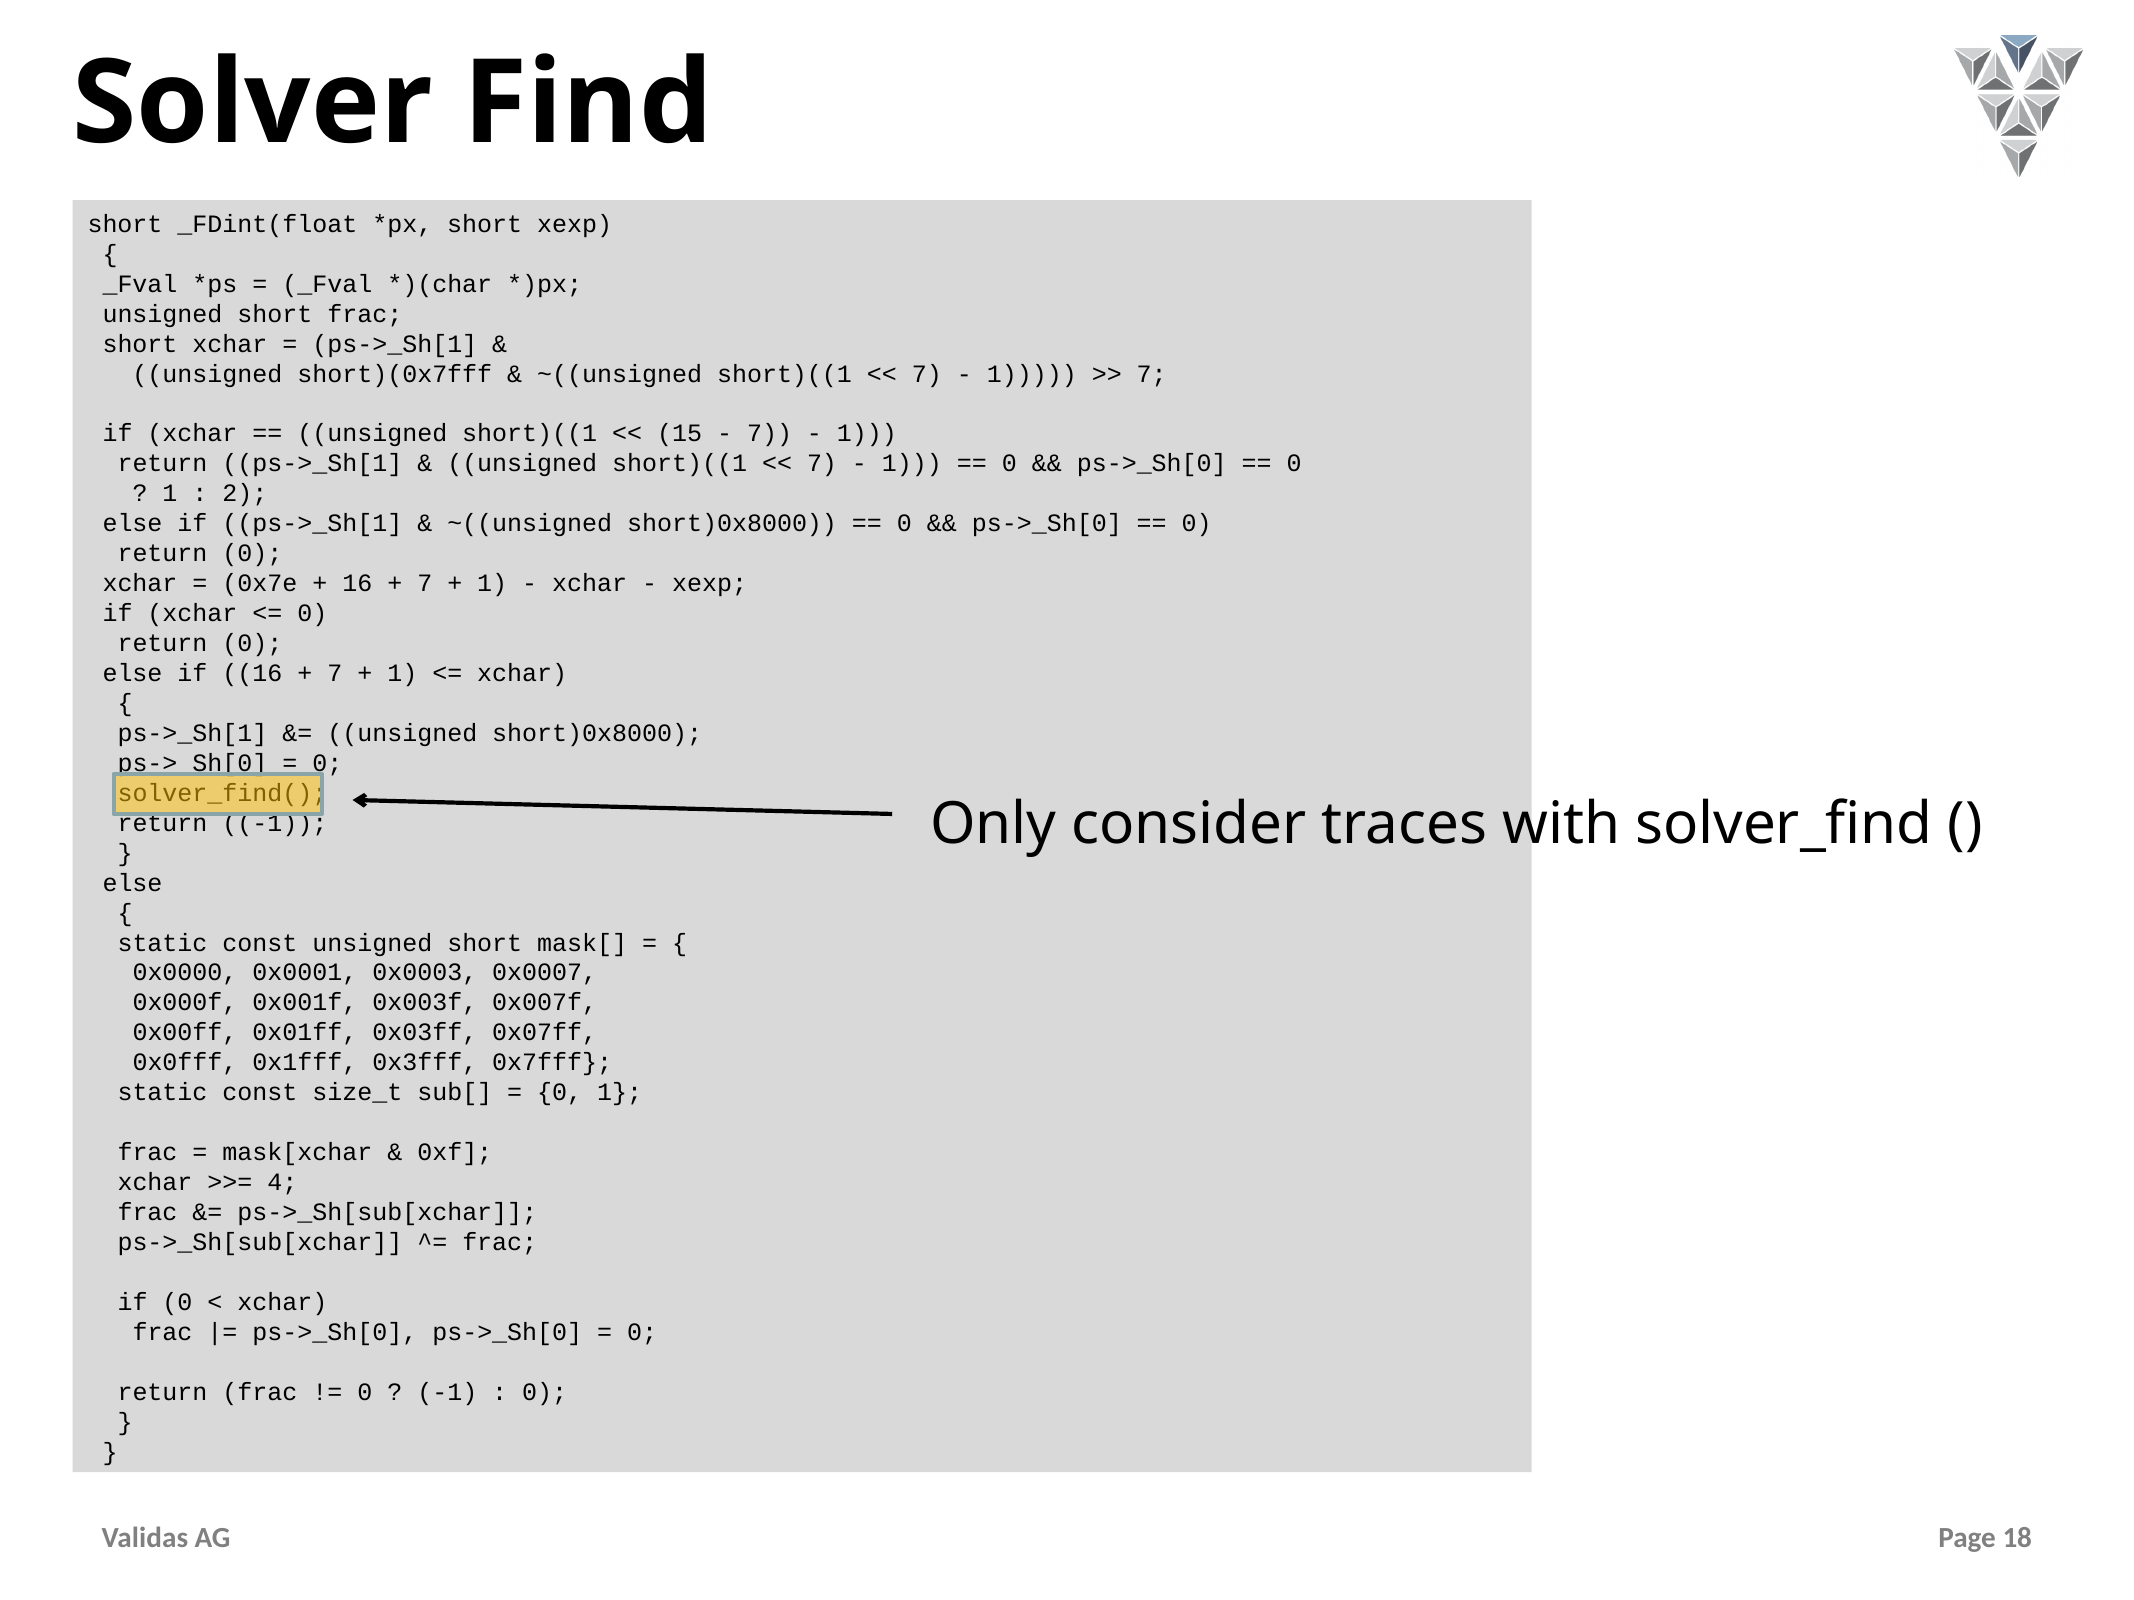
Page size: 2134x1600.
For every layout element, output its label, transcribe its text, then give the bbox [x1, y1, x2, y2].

picture [1954, 35, 2083, 177]
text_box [352, 799, 893, 815]
text_box [112, 772, 324, 816]
list Only consider traces with solver_find () [802, 774, 2043, 899]
text_box short _FDint(float *px, short xexp) { _Fval *ps = (_Fval *)(char *)px; unsigned short frac; short xchar = (ps->_Sh[1] & ((unsigned short)(0x7fff & ~((unsigned short)((1 << 7) - 1))))) >> 7; if (xchar == ((unsigned short)((1 << (15 - 7)) - 1))) return ((ps->_Sh[1] & ((unsigned short)((1 << 7) - 1))) == 0 && ps->_Sh[0] == 0 ? 1 : 2); else if ((ps->_Sh[1] & ~((unsigned short)0x8000)) == 0 && ps->_Sh[0] == 0) return (0); xchar = (0x7e + 16 + 7 + 1) - xchar - xexp; if (xchar <= 0) return (0); else if ((16 + 7 + 1) <= xchar) { ps->_Sh[1] &= ((unsigned short)0x8000); ps->_Sh[0] = 0; solver_find(); return ((-1)); } else { static const unsigned short mask[] = { 0x0000, 0x0001, 0x0003, 0x0007, 0x000f, 0x001f, 0x003f, 0x007f, 0x00ff, 0x01ff, 0x03ff, 0x07ff, 0x0fff, 0x1fff, 0x3fff, 0x7fff}; static const size_t sub[] = {0, 1}; frac = mask[xchar & 0xf]; xchar >>= 4; frac &= ps->_Sh[sub[xchar]]; ps->_Sh[sub[xchar]] ^= frac; if (0 < xchar) frac |= ps->_Sh[0], ps->_Sh[0] = 0; return (frac != 0 ? (-1) : 0); } } [72, 200, 1532, 1473]
title Solver Find [72, 15, 1835, 170]
